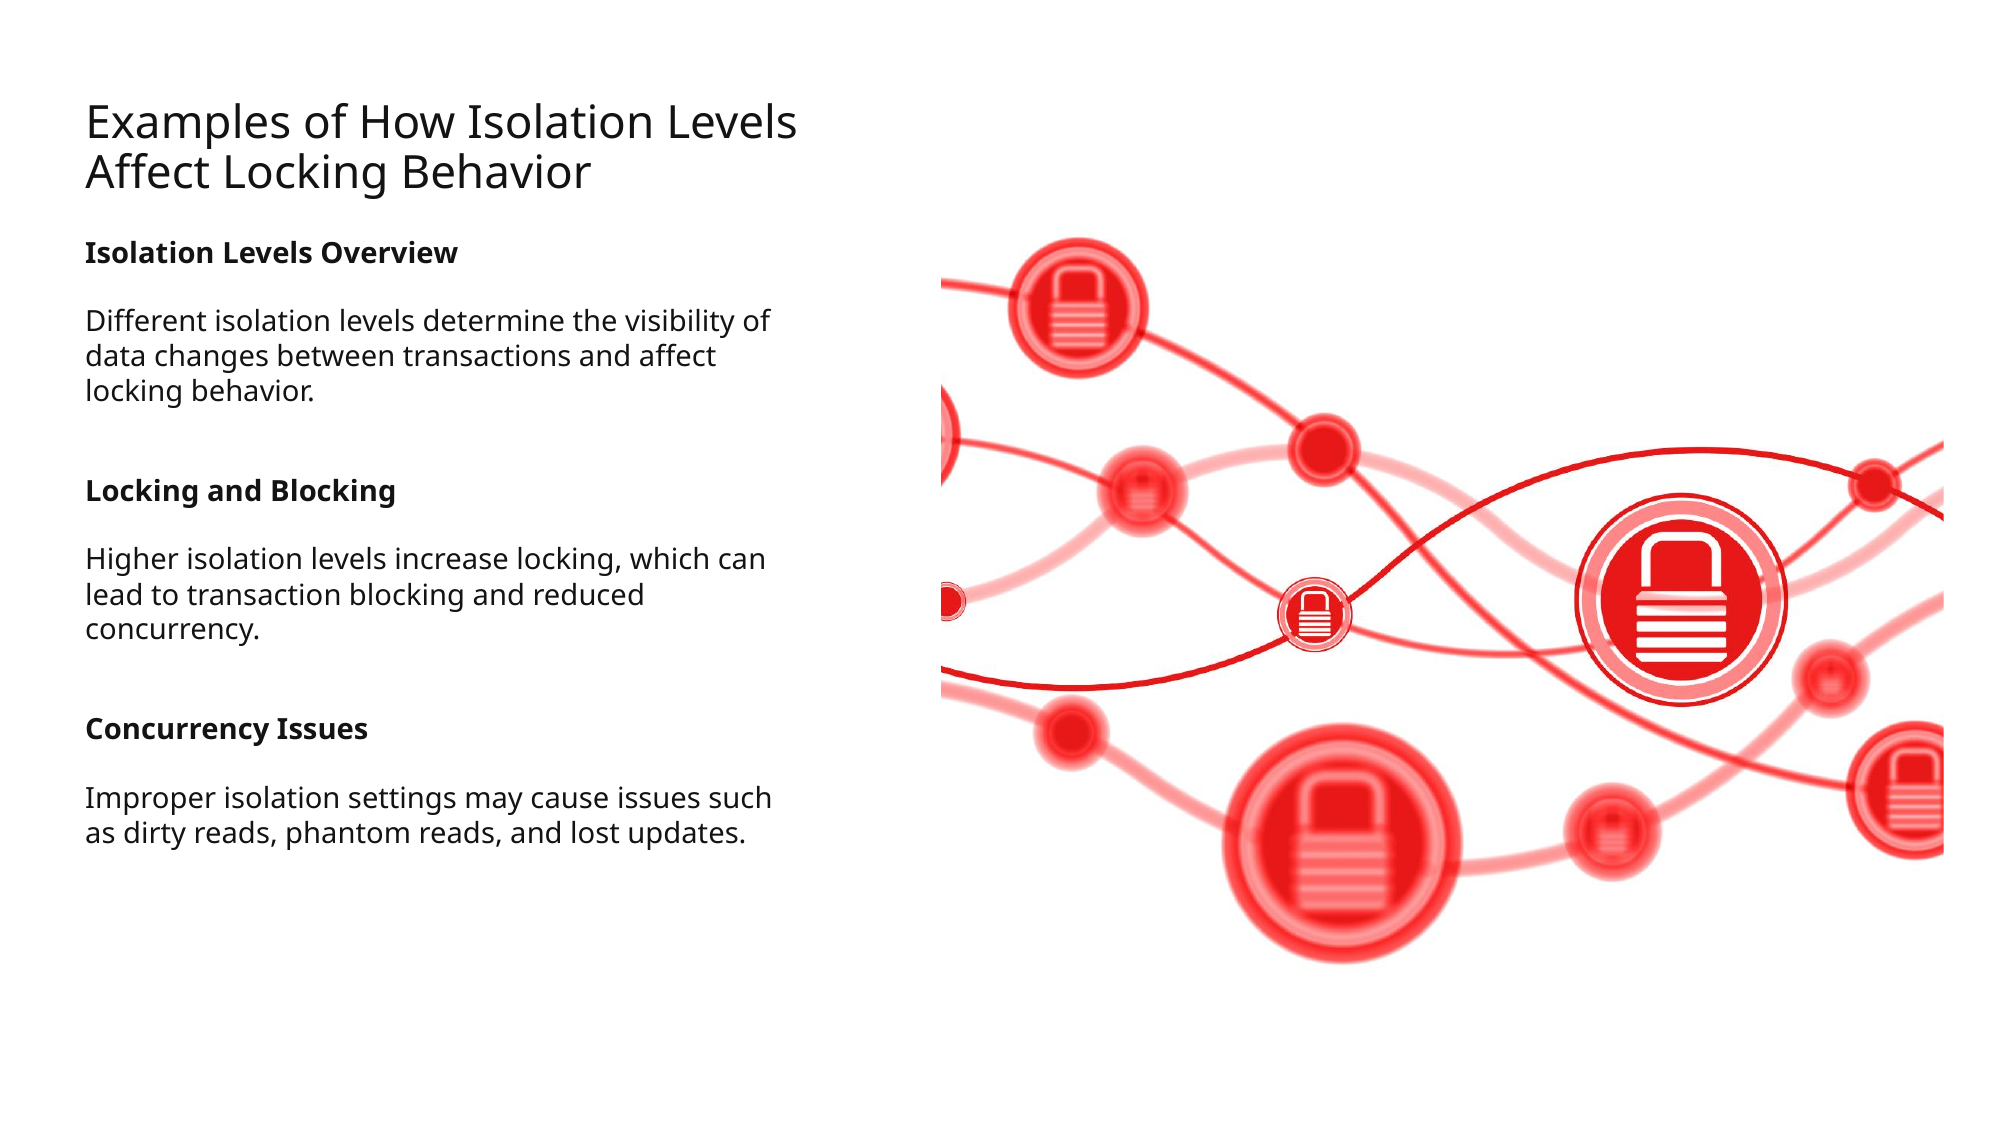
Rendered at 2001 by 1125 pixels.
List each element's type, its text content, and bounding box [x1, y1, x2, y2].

text_box Isolation Levels Overview Different isolation levels determine the visibility of data changes between transactions and affect locking behavior. Locking and Blocking Higher isolation levels increase locking, which can lead to transaction blocking and reduced concurrency. Concurrency Issues Improper isolation settings may cause issues such as dirty reads, phantom reads, and lost updates. [70, 226, 821, 1044]
picture [941, 56, 1944, 1069]
title Examples of How Isolation Levels Affect Locking Behavior [70, 52, 821, 206]
